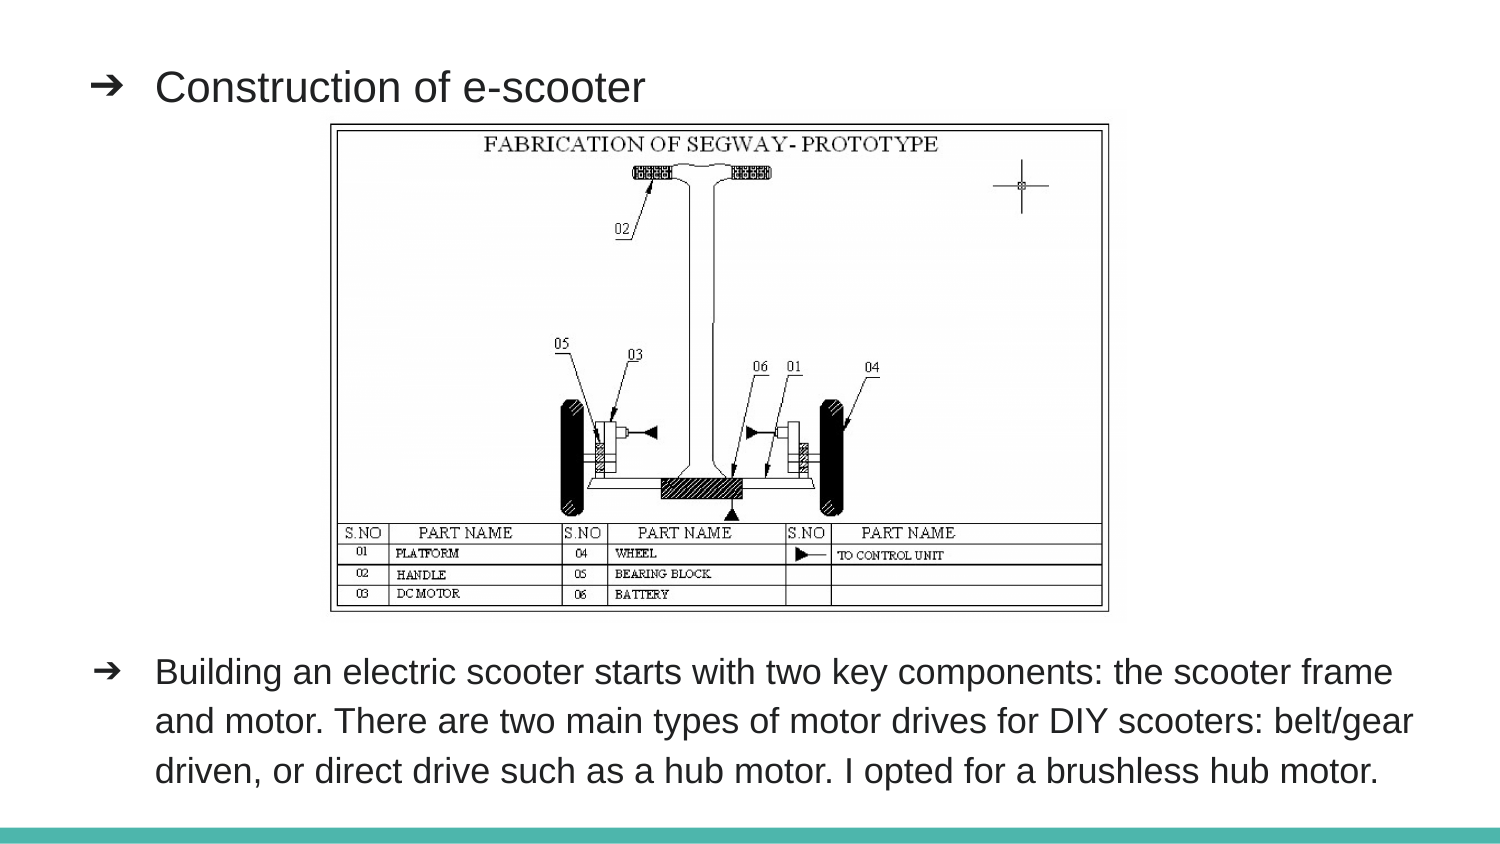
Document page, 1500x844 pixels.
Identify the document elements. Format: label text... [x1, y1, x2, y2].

list Construction of e-scooter Building an electric scooter starts with two key components: the scooter frame and motor. There are two main types of motor drives for DIY scooters: belt/gear driven, or direct drive such as a hub motor. I opted for a brushless hub motor. [51, 35, 1449, 844]
picture [320, 109, 1127, 623]
